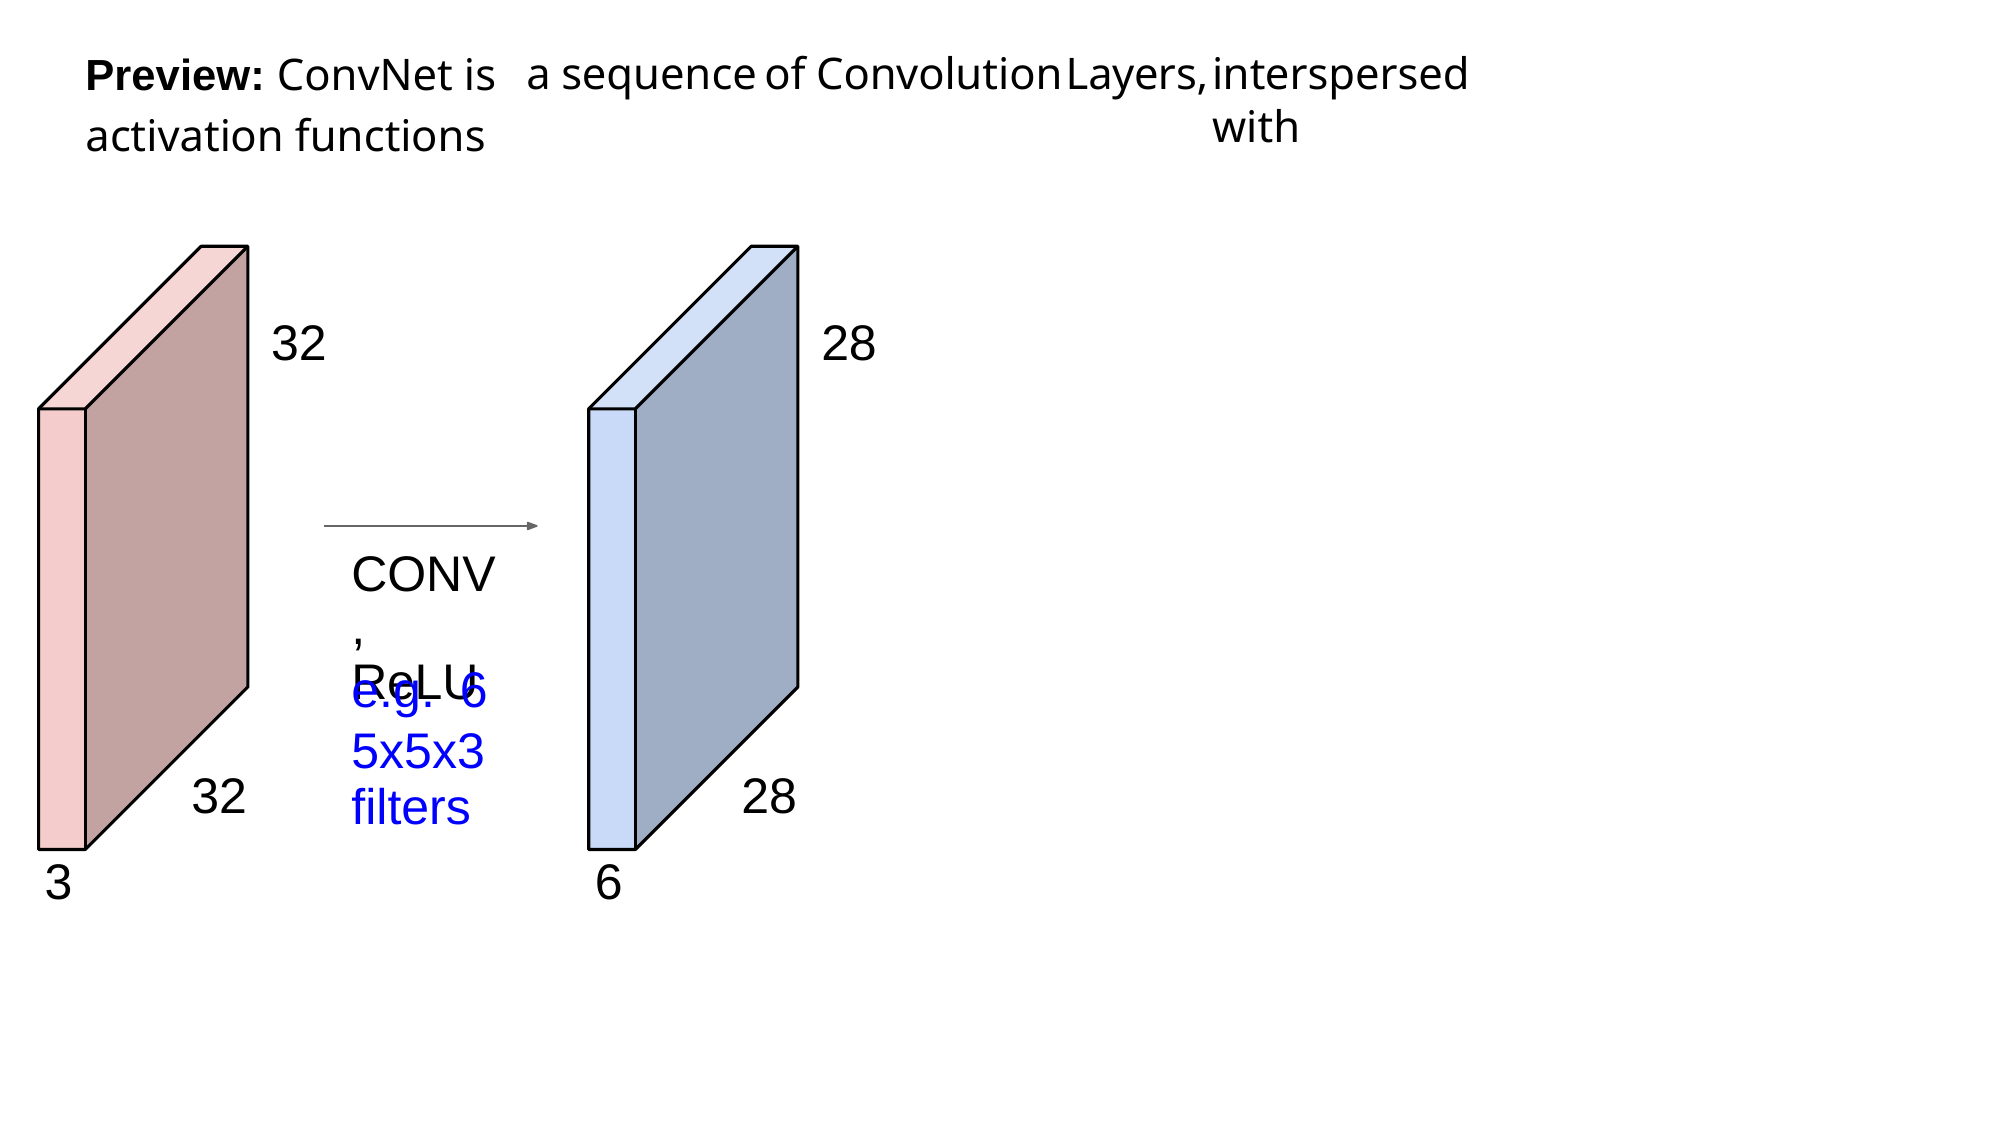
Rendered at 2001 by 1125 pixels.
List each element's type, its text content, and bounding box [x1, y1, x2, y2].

text_box 28 [819, 316, 887, 371]
text_box [636, 248, 798, 849]
text_box [40, 246, 246, 407]
text_box e.g. [349, 664, 444, 719]
text_box 5x5x3 filters [349, 725, 494, 840]
text_box Preview: ConvNet is activation functions [83, 50, 526, 169]
text_box 28 [739, 770, 807, 825]
text_box [588, 408, 636, 850]
text_box [323, 503, 528, 529]
text_box 32 [269, 316, 337, 371]
text_box CONV, ReLU [349, 547, 506, 662]
text_box Layers, [1063, 53, 1209, 109]
text_box [38, 408, 86, 850]
text_box 6 [457, 664, 498, 719]
text_box 6 [592, 855, 633, 910]
text_box 3 [42, 855, 82, 910]
text_box a [524, 53, 559, 109]
text_box [590, 246, 796, 407]
text_box [527, 522, 537, 530]
text_box [86, 248, 248, 849]
text_box [589, 246, 798, 409]
text_box Convolution [813, 53, 1063, 109]
text_box interspersed with [1209, 53, 1567, 109]
text_box 32 [189, 770, 257, 825]
text_box sequence [559, 53, 762, 109]
text_box [39, 246, 248, 409]
text_box of [762, 53, 813, 109]
